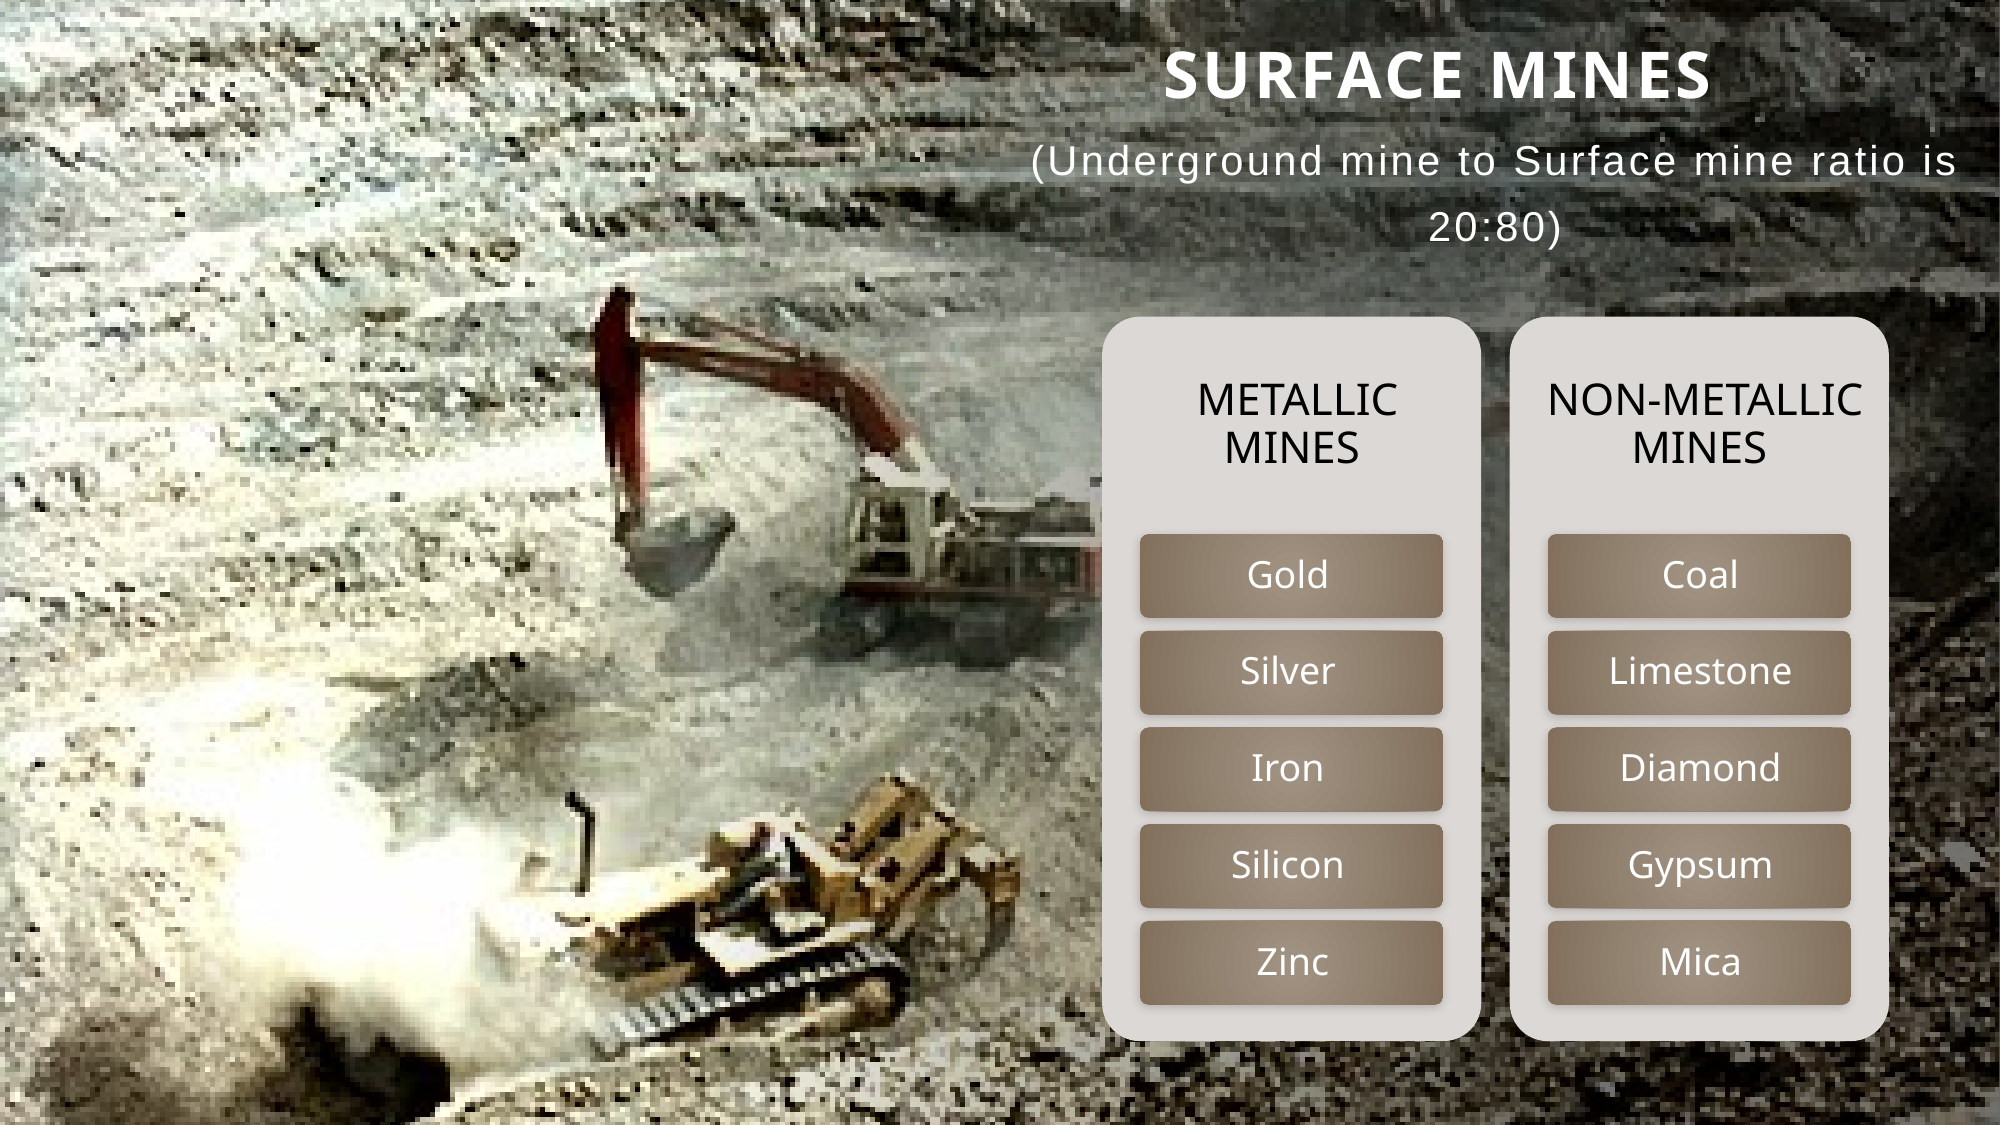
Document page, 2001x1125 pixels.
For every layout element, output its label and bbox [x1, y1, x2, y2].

picture [0, 0, 2000, 1125]
text_box [1101, 316, 1890, 1042]
